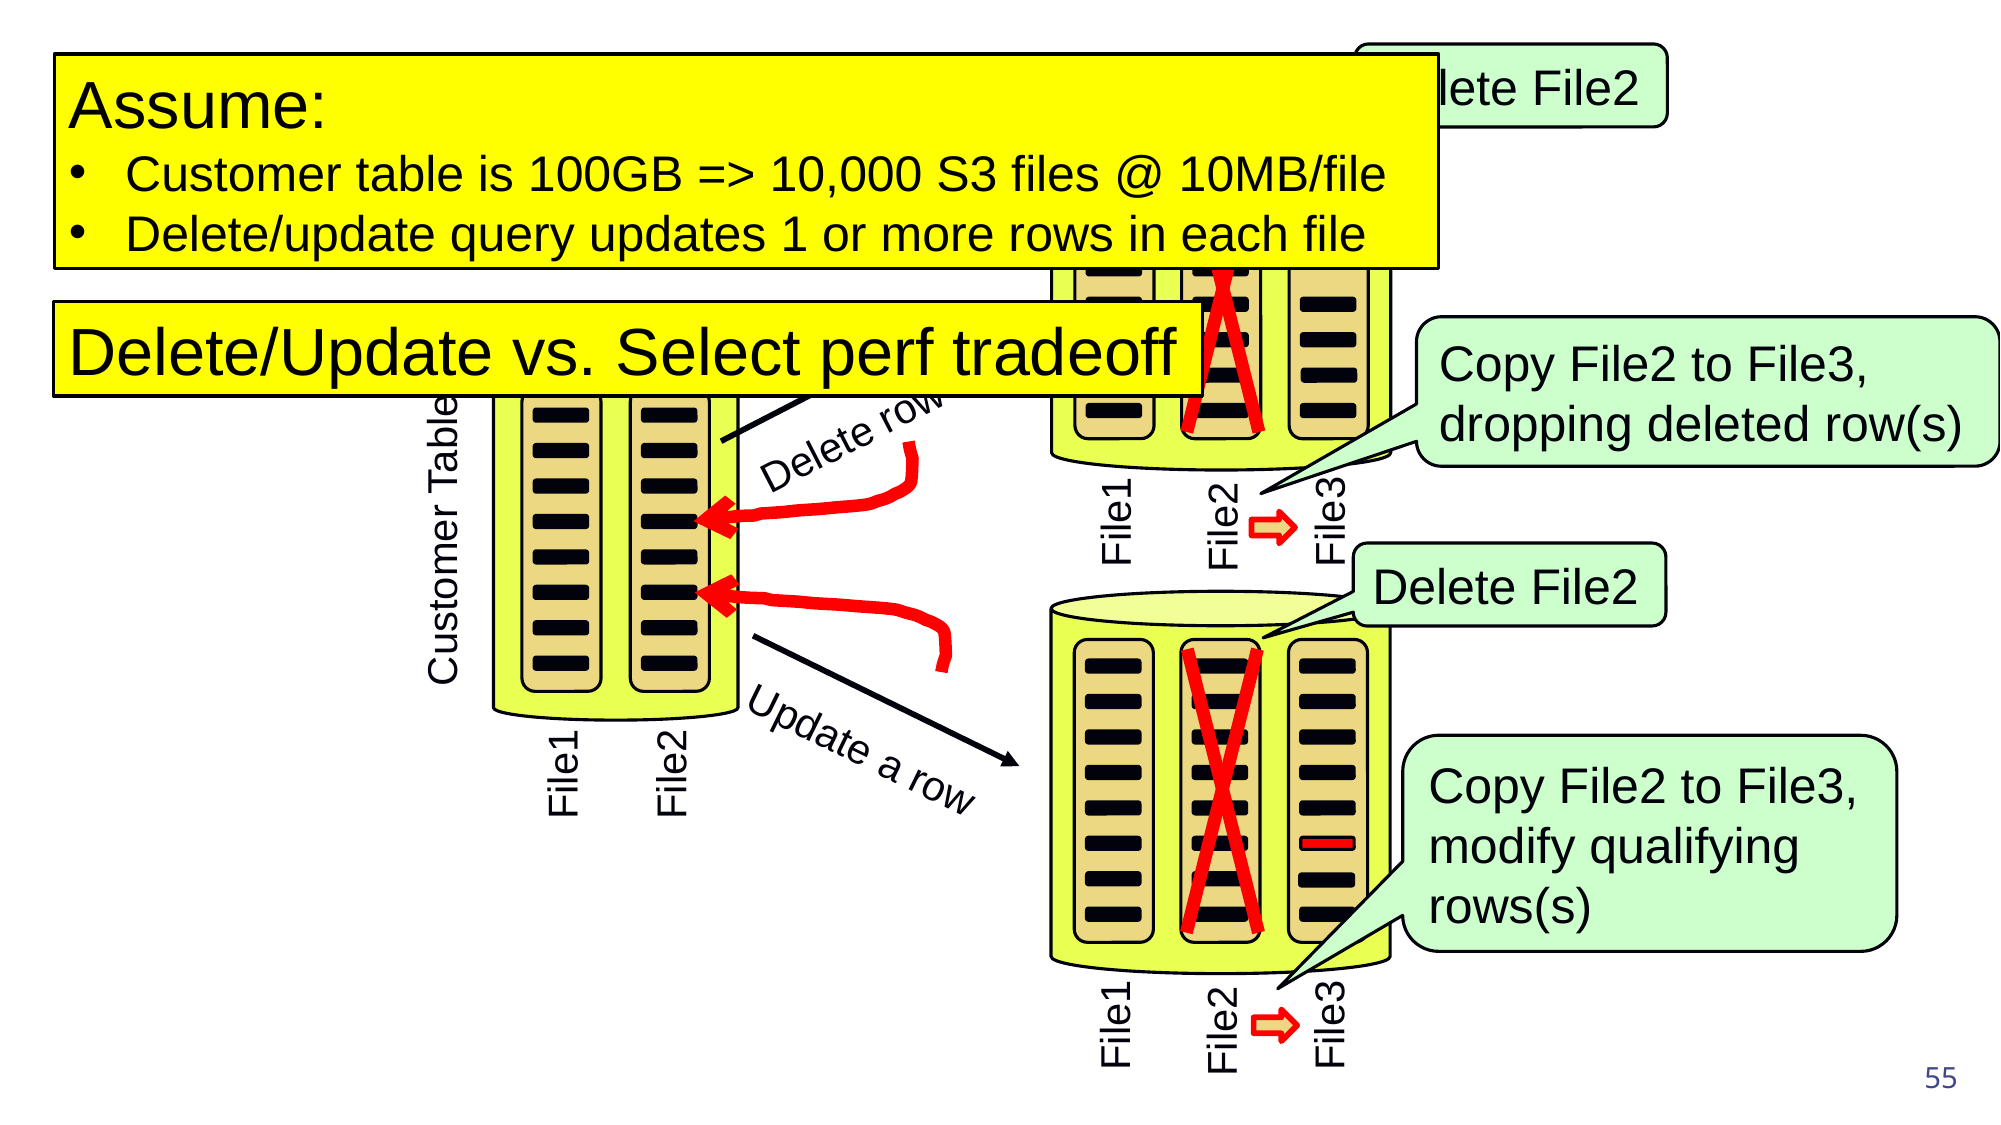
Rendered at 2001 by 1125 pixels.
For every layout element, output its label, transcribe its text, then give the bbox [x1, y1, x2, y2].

title Deletes/Updates [133, 49, 1834, 238]
text_box Copy File2 to File3, dropping deleted row(s) [1395, 316, 2000, 467]
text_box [693, 368, 1022, 522]
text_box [493, 337, 739, 836]
text_box Customer Table [408, 397, 473, 701]
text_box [1051, 87, 1391, 589]
text_box Copy File2 to File3, modify qualifying rows(s) [1395, 735, 1897, 952]
text_box Delete/Update vs. Select perf tradeoff [53, 301, 1046, 397]
text_box Assume: Customer table is 100GB => 10,000 S3 files @ 10MB/file Delete/update query updates 1 or more rows in each file [54, 53, 1439, 269]
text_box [1186, 648, 1259, 933]
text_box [694, 592, 1016, 784]
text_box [1050, 591, 1391, 1093]
text_box Delete File2 [1357, 43, 1665, 49]
slide_number 55 [1820, 1031, 1974, 1107]
text_box Delete File2 [1395, 543, 1666, 627]
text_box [1186, 148, 1260, 433]
